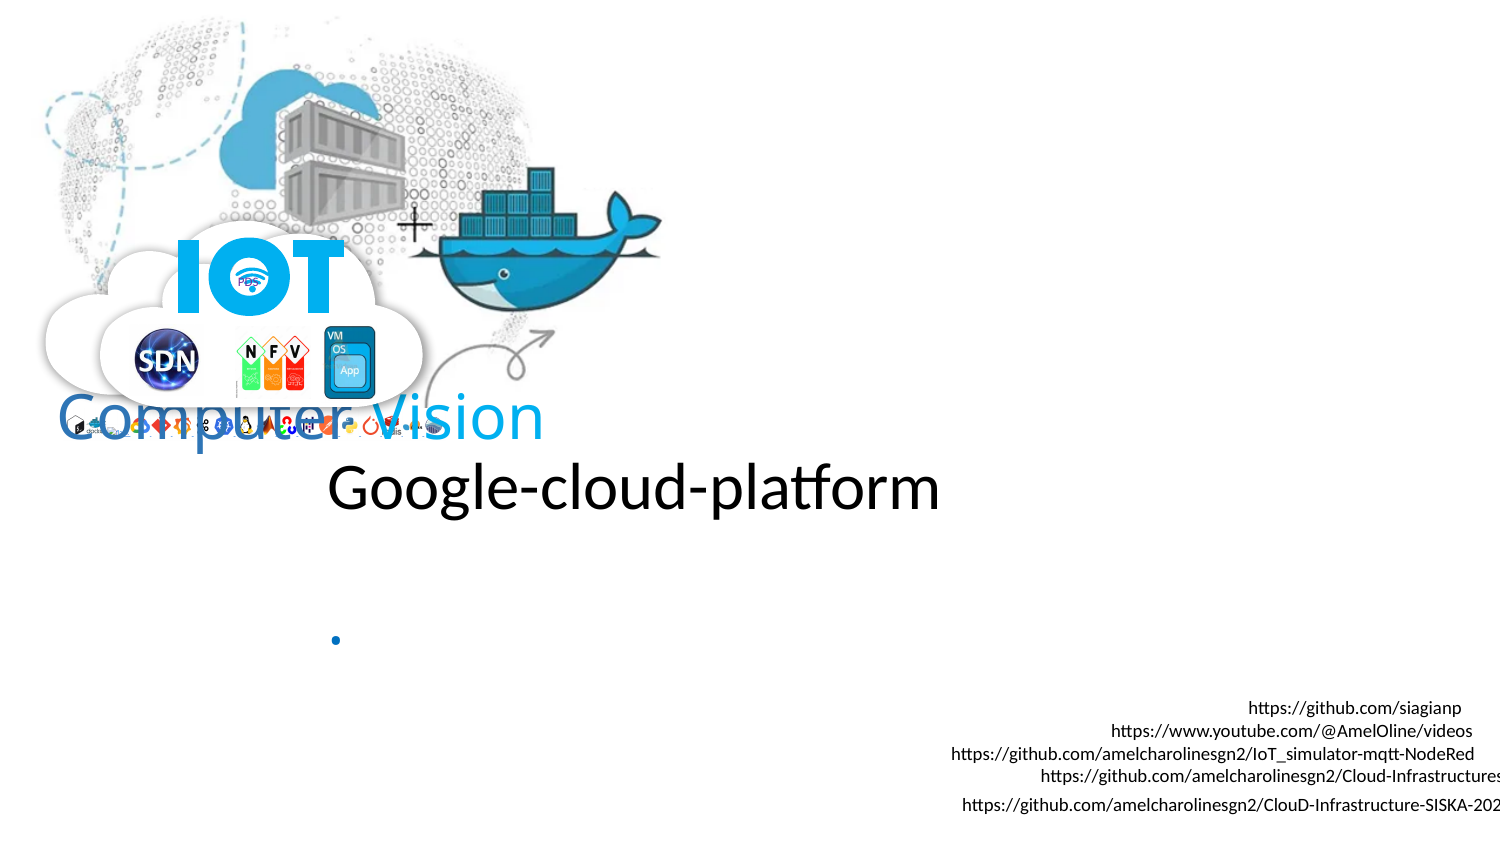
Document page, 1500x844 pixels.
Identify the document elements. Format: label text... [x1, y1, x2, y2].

text_box Google-cloud-platform [316, 446, 1427, 511]
picture [129, 324, 204, 396]
text_box https://www.youtube.com/@AmelOline/videos [1096, 711, 1500, 733]
text_box https://github.com/amelcharolinesgn2/ClouD-Infrastructure-SISKA-2025 [947, 785, 1500, 823]
picture [321, 324, 377, 403]
text_box https://github.com/amelcharolinesgn2/IoT_simulator-mqtt-NodeRed [936, 733, 1500, 772]
text_box https://github.com/siagianp [1233, 688, 1500, 726]
text_box . [316, 581, 1371, 665]
picture [235, 326, 311, 399]
text_box https://github.com/amelcharolinesgn2/Cloud-Infrastructures [1025, 756, 1500, 785]
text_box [45, 220, 637, 459]
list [14, 0, 668, 417]
